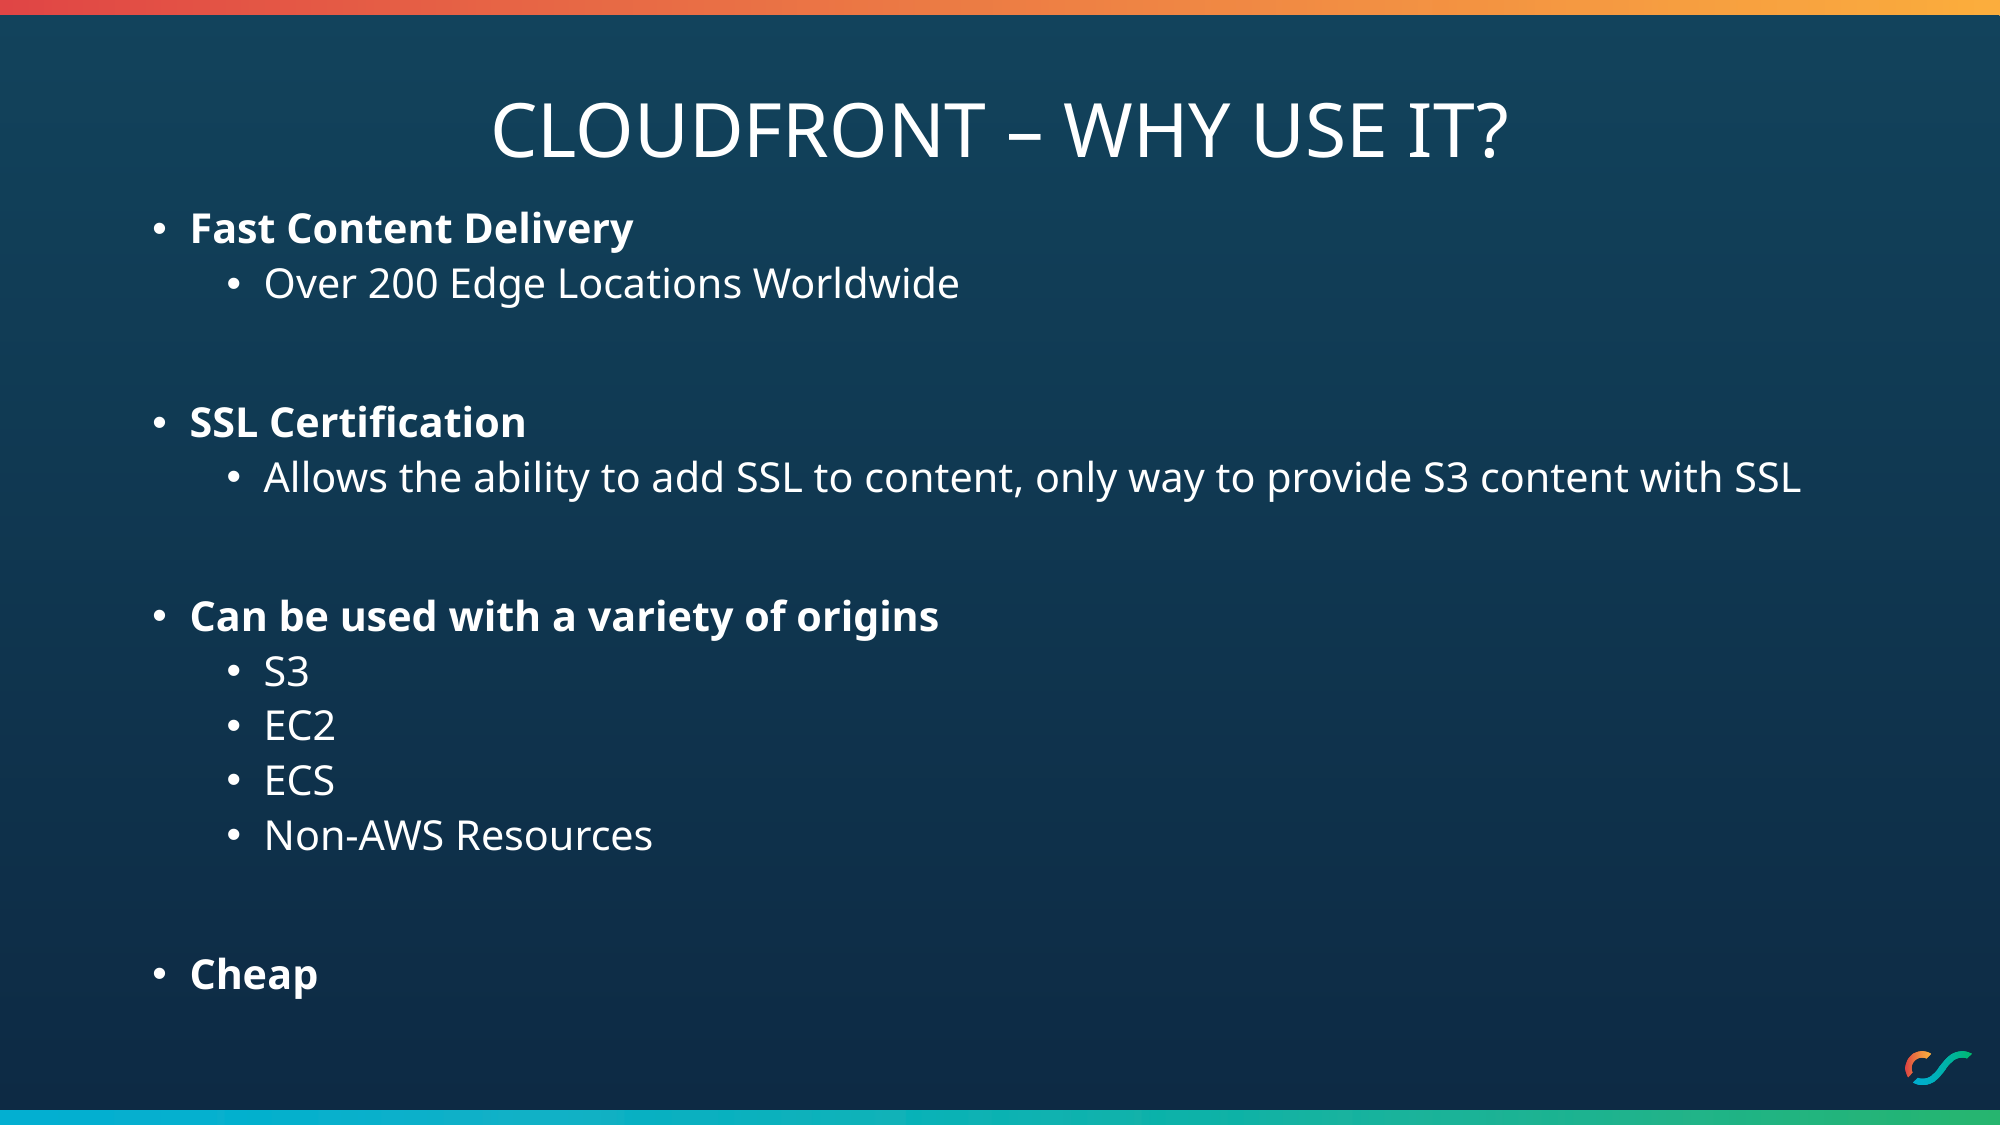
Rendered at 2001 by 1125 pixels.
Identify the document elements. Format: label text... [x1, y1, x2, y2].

picture [0, 0, 2000, 16]
picture [0, 1110, 2000, 1125]
list Fast Content Delivery Over 200 Edge Locations Worldwide SSL Certification Allows the ability to add SSL to content, only way to provide S3 content with SSL Can be used with a variety of origins S3 EC2 ECS Non-AWS Resources Cheap [137, 200, 1863, 1007]
picture [1896, 1041, 1982, 1095]
title CloudFront – Why use it? [137, 66, 1863, 200]
